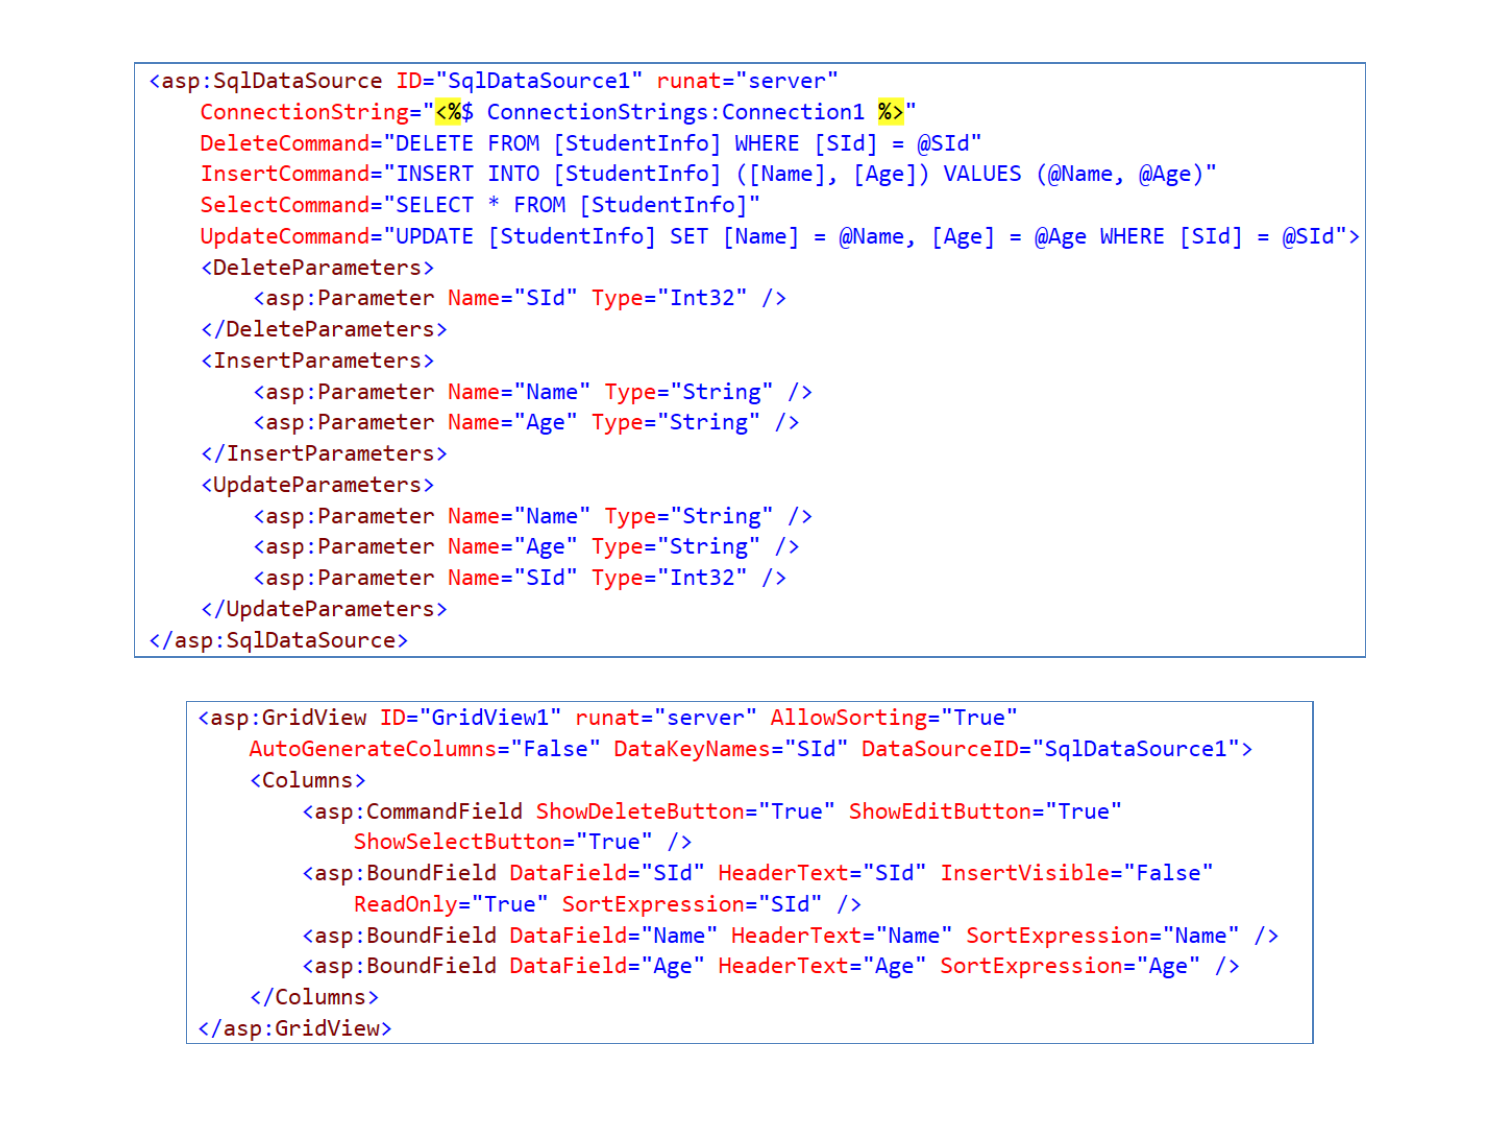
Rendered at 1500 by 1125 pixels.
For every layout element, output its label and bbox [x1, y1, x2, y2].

picture [135, 63, 1365, 657]
picture [187, 702, 1313, 1044]
